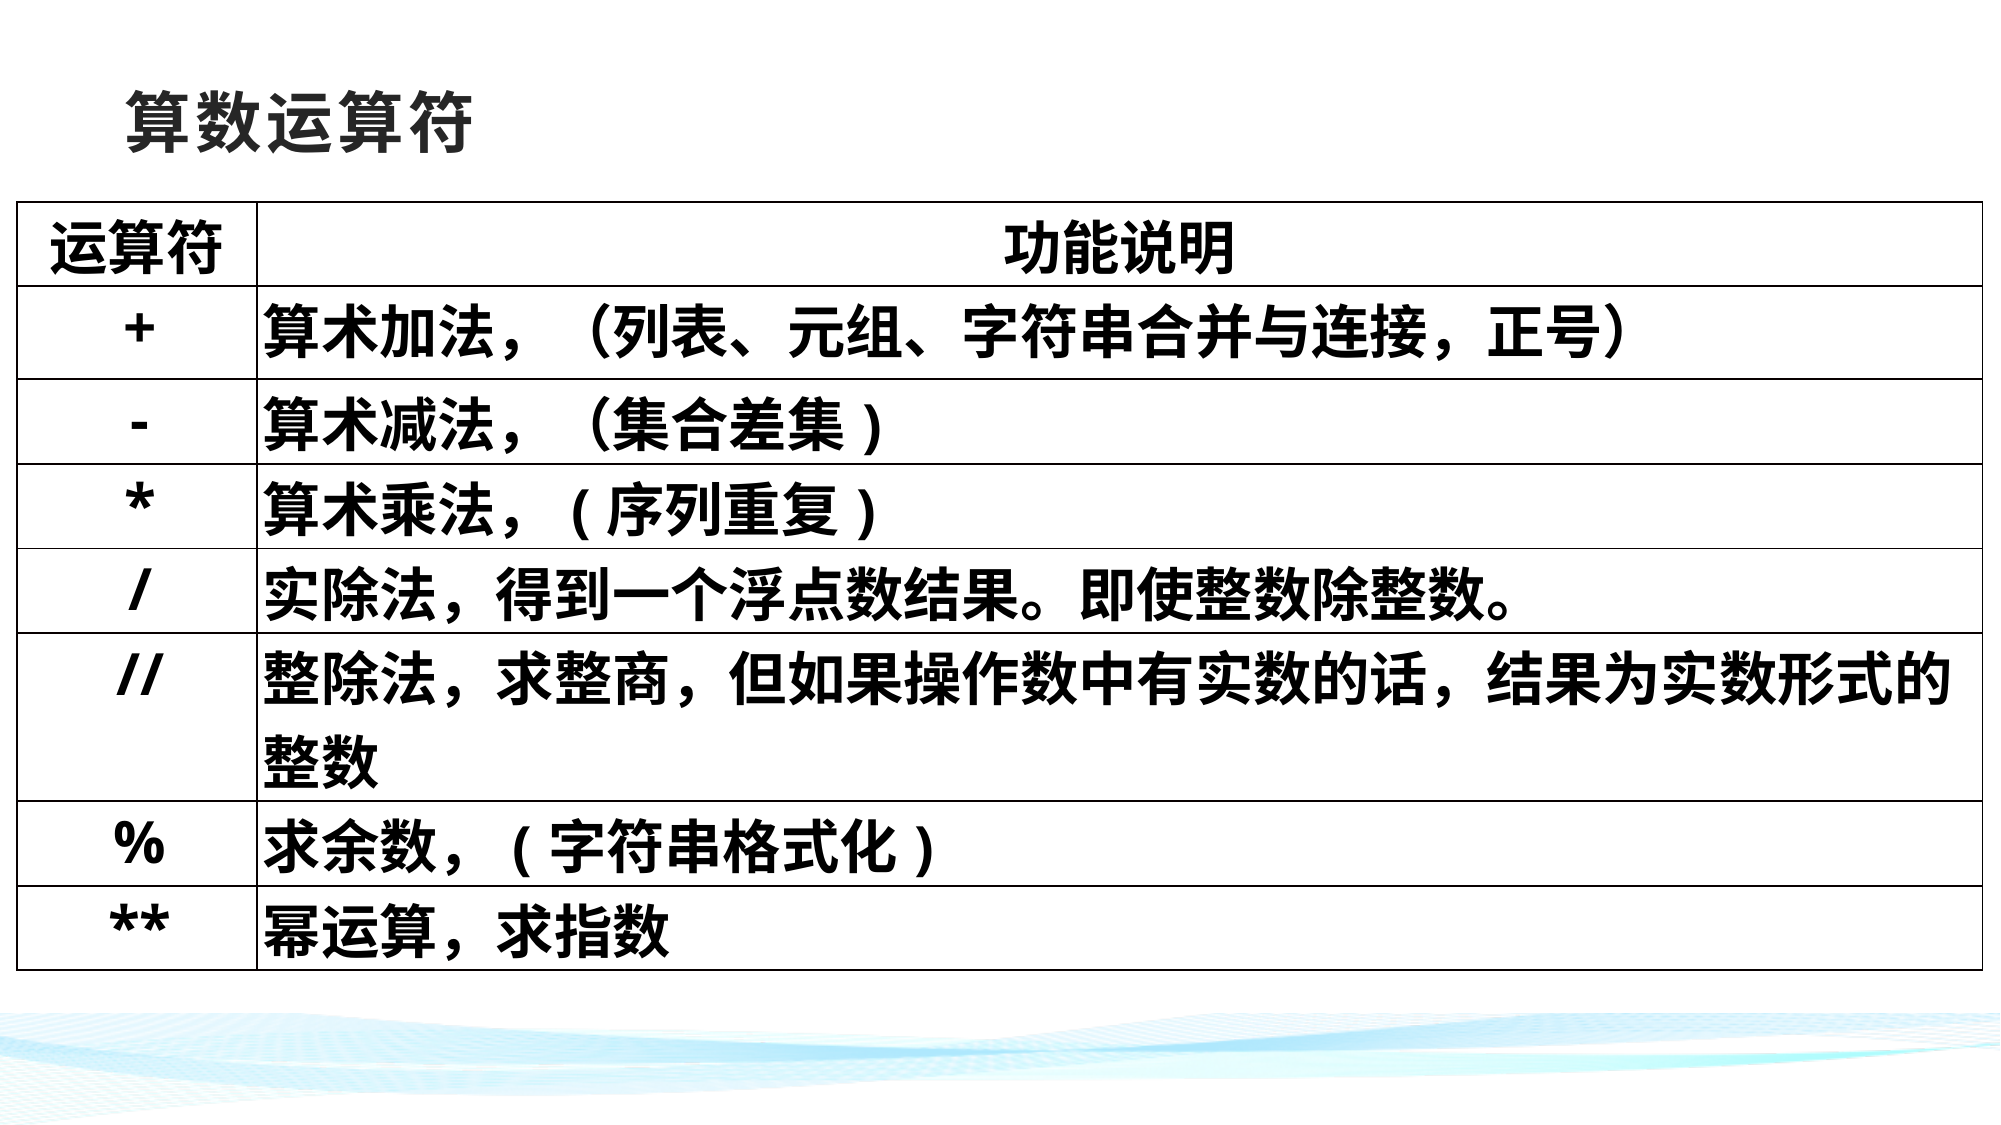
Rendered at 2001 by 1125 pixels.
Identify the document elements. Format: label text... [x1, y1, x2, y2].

table_cell 求余数，(字符串格式化) [258, 802, 1982, 885]
table_cell * [18, 465, 256, 548]
table_cell // [18, 634, 256, 800]
table_header 运算符 [18, 203, 256, 285]
title 算数运算符 [109, 72, 1891, 191]
picture [0, 1013, 2000, 1125]
table_cell + [18, 287, 256, 378]
table_cell % [18, 802, 256, 885]
table_cell / [18, 549, 256, 632]
table_header 功能说明 [258, 203, 1982, 285]
table_cell 实除法，得到一个浮点数结果。即使整数除整数。 [258, 549, 1982, 632]
table_cell 整除法，求整商，但如果操作数中有实数的话，结果为实数形式的整数 [258, 634, 1982, 800]
table_cell - [18, 380, 256, 463]
table_cell ** [18, 887, 256, 969]
table_cell 幂运算，求指数 [258, 887, 1982, 969]
table_cell 算术减法，（集合差集) [258, 380, 1982, 463]
table_cell 算术乘法，(序列重复) [258, 465, 1982, 548]
table_cell 算术加法，（列表、元组、字符串合并与连接，正号） [258, 287, 1982, 378]
